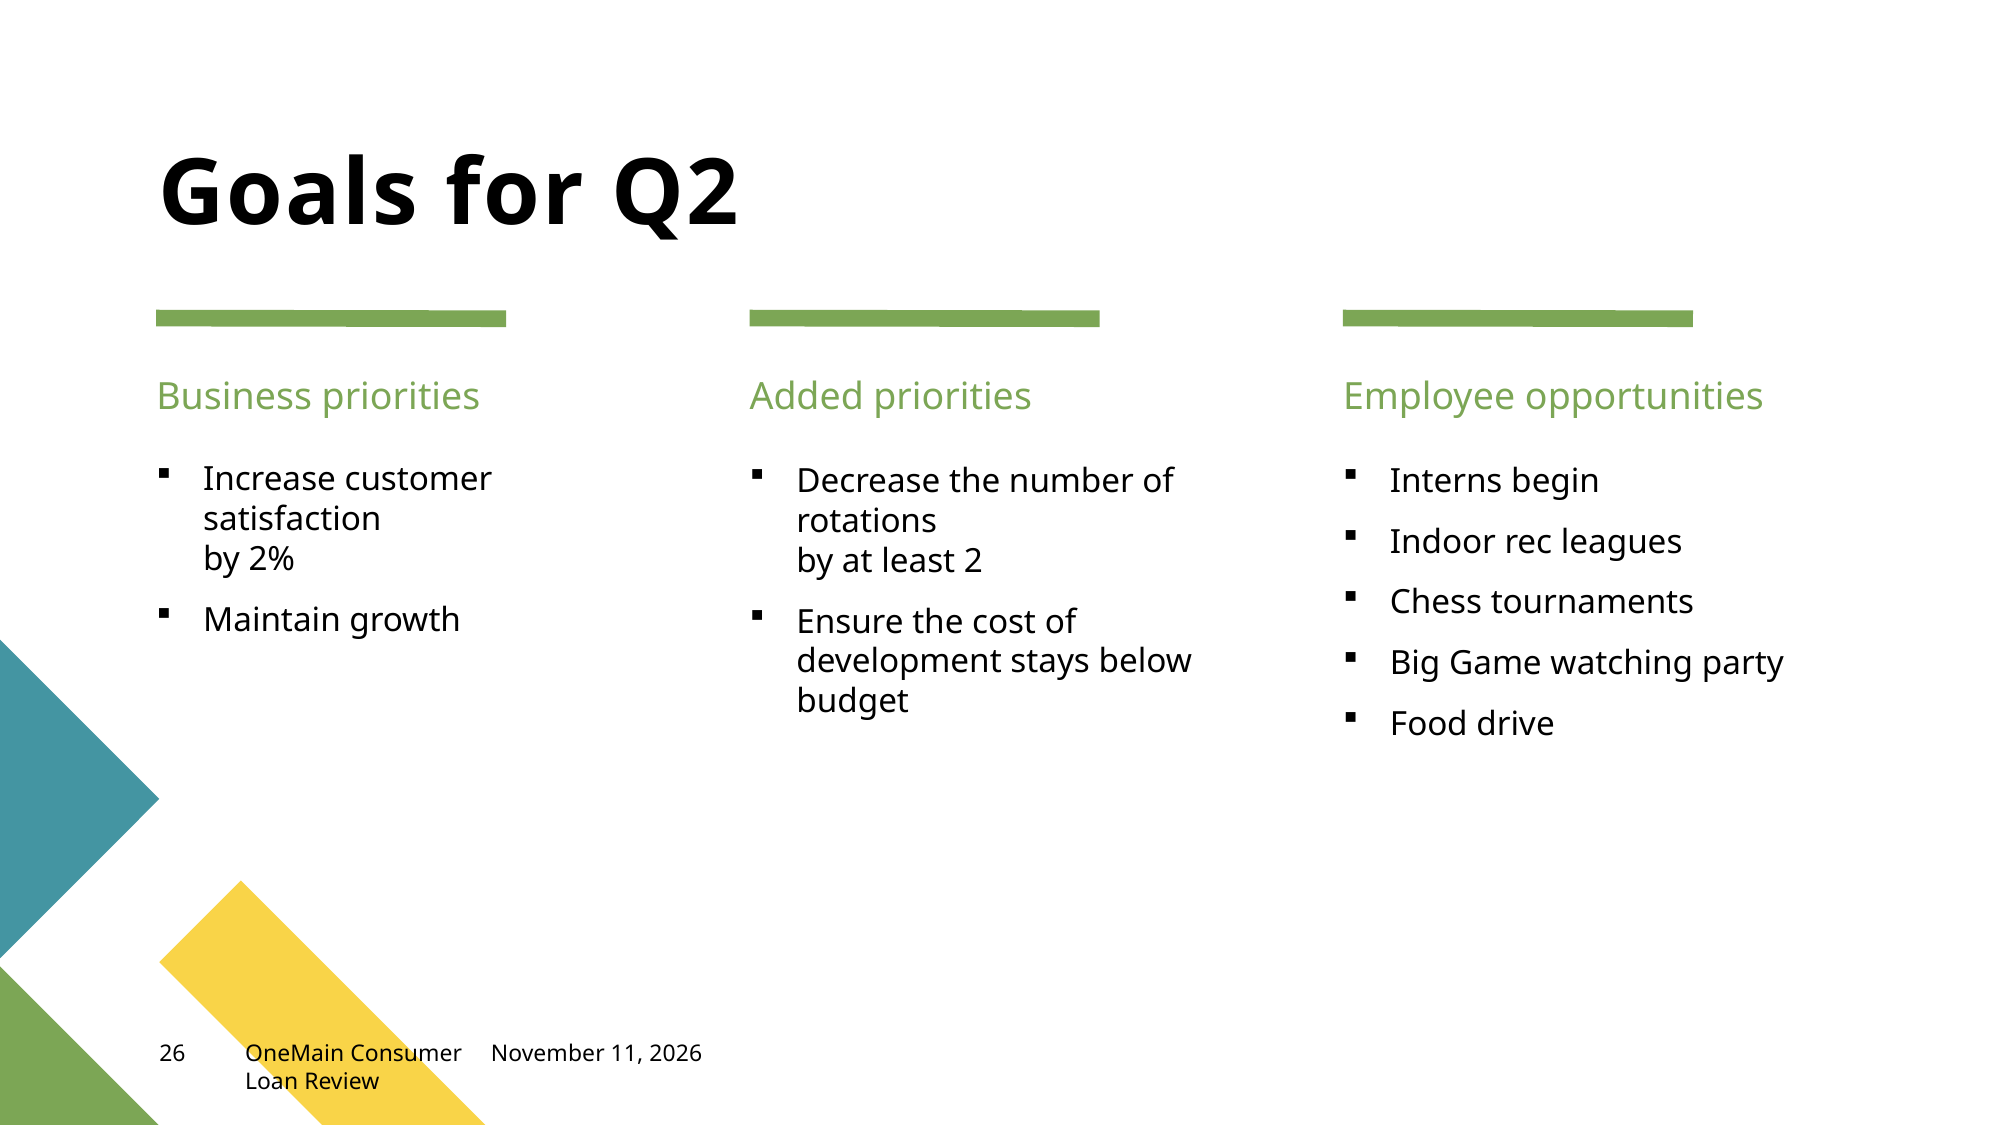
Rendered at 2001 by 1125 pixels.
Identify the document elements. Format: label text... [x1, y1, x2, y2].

list Business priorities [156, 377, 655, 444]
text_box November 11, 2023 [490, 1038, 707, 1080]
list Decrease the number of rotations by at least 2 Ensure the cost of development stays below budget [749, 459, 1250, 778]
slide_number 26 [159, 1038, 245, 1080]
footer OneMain Consumer Loan Review [245, 1038, 490, 1080]
list Employee opportunities [1343, 377, 1842, 444]
title Goals for Q2 [158, 144, 969, 245]
list Added priorities [749, 377, 1248, 444]
list Interns begin Indoor rec leagues Chess tournaments Big Game watching party Food drive [1343, 459, 1842, 778]
list Increase customer satisfaction by 2% Maintain growth [156, 457, 655, 776]
